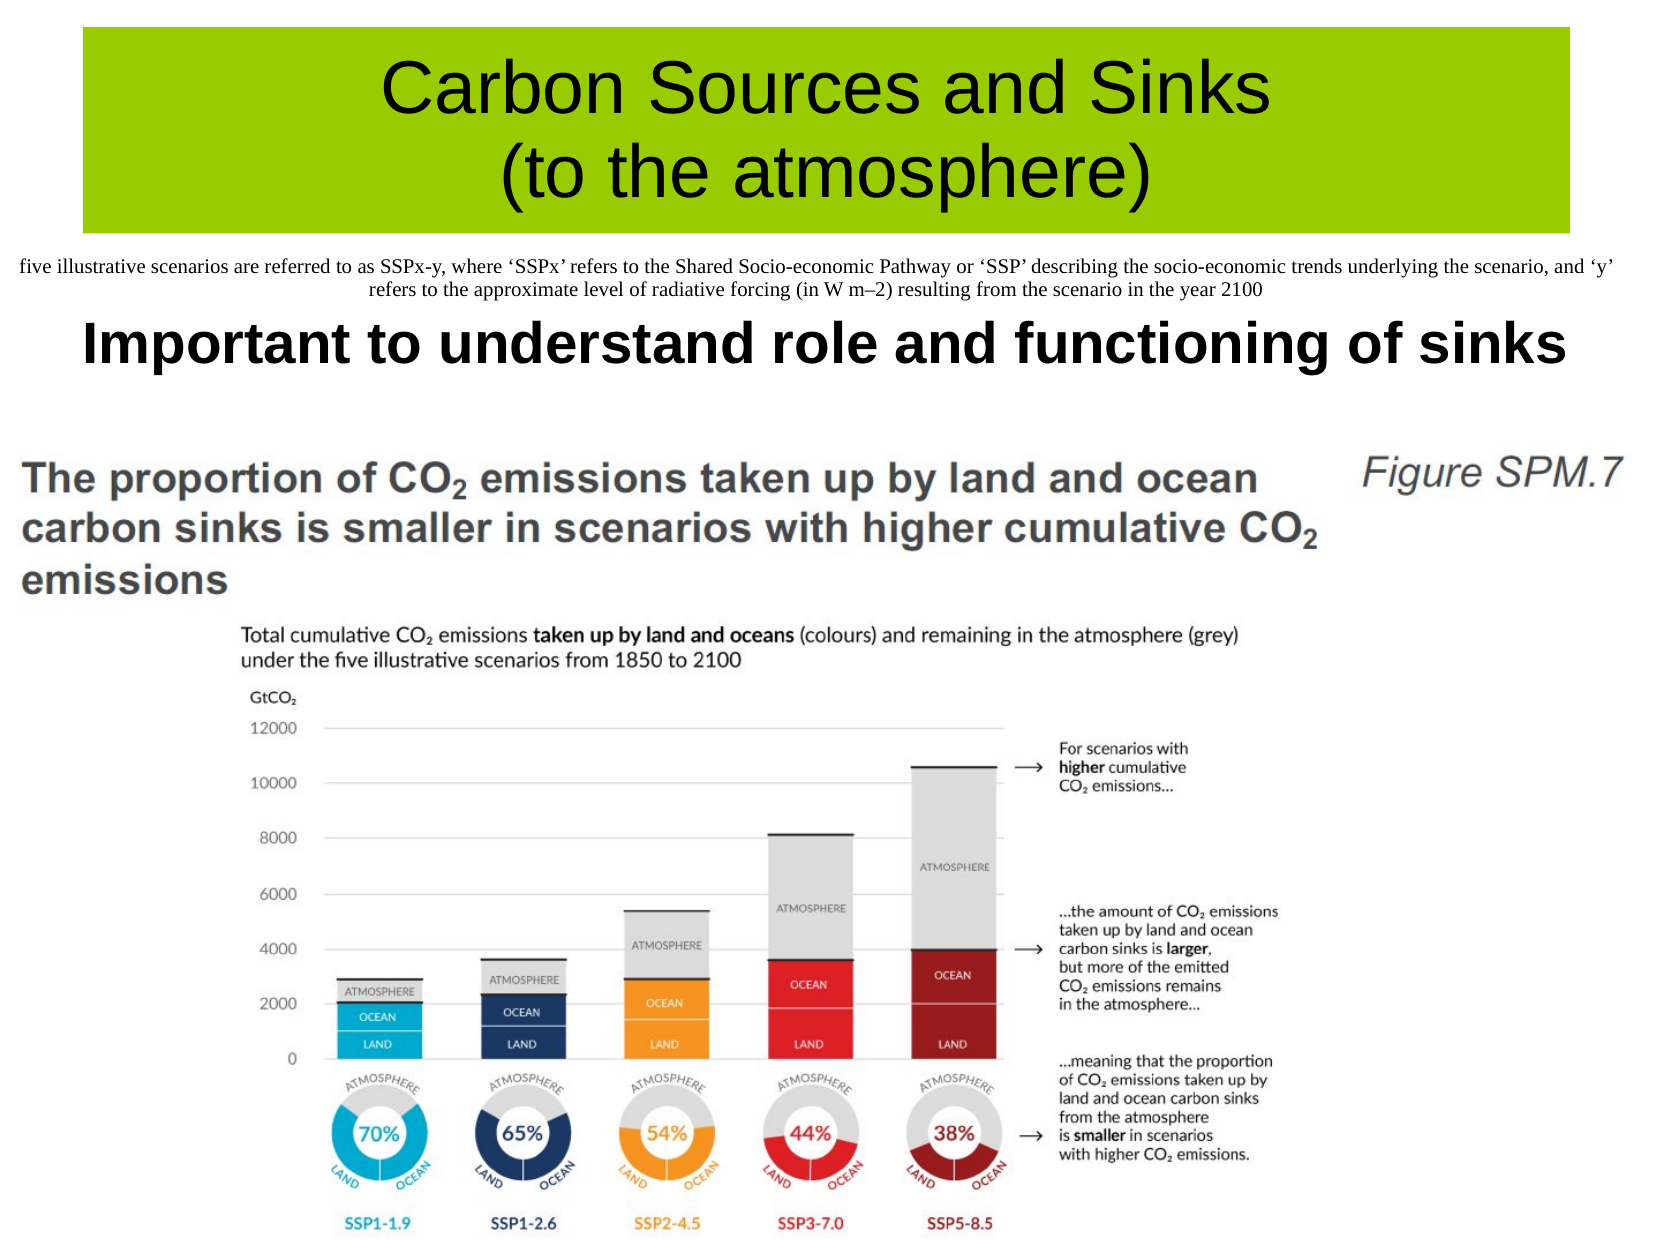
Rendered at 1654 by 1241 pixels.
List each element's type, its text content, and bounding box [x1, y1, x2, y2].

list Important to understand role and functioning of sinks [82, 306, 1654, 1126]
title Carbon Sources and Sinks (to the atmosphere) [82, 26, 1571, 234]
picture [0, 444, 1634, 1241]
text_box five illustrative scenarios are referred to as SSPx-y, where ‘SSPx’ refers to the Shared Socio-economic Pathway or ‘SSP’ describing the socio-economic trends underlying the scenario, and ‘y’ refers to the approximate level of radiative forcing (in W m–2) resulting from the scenario in the year 2100 [0, 247, 1633, 309]
